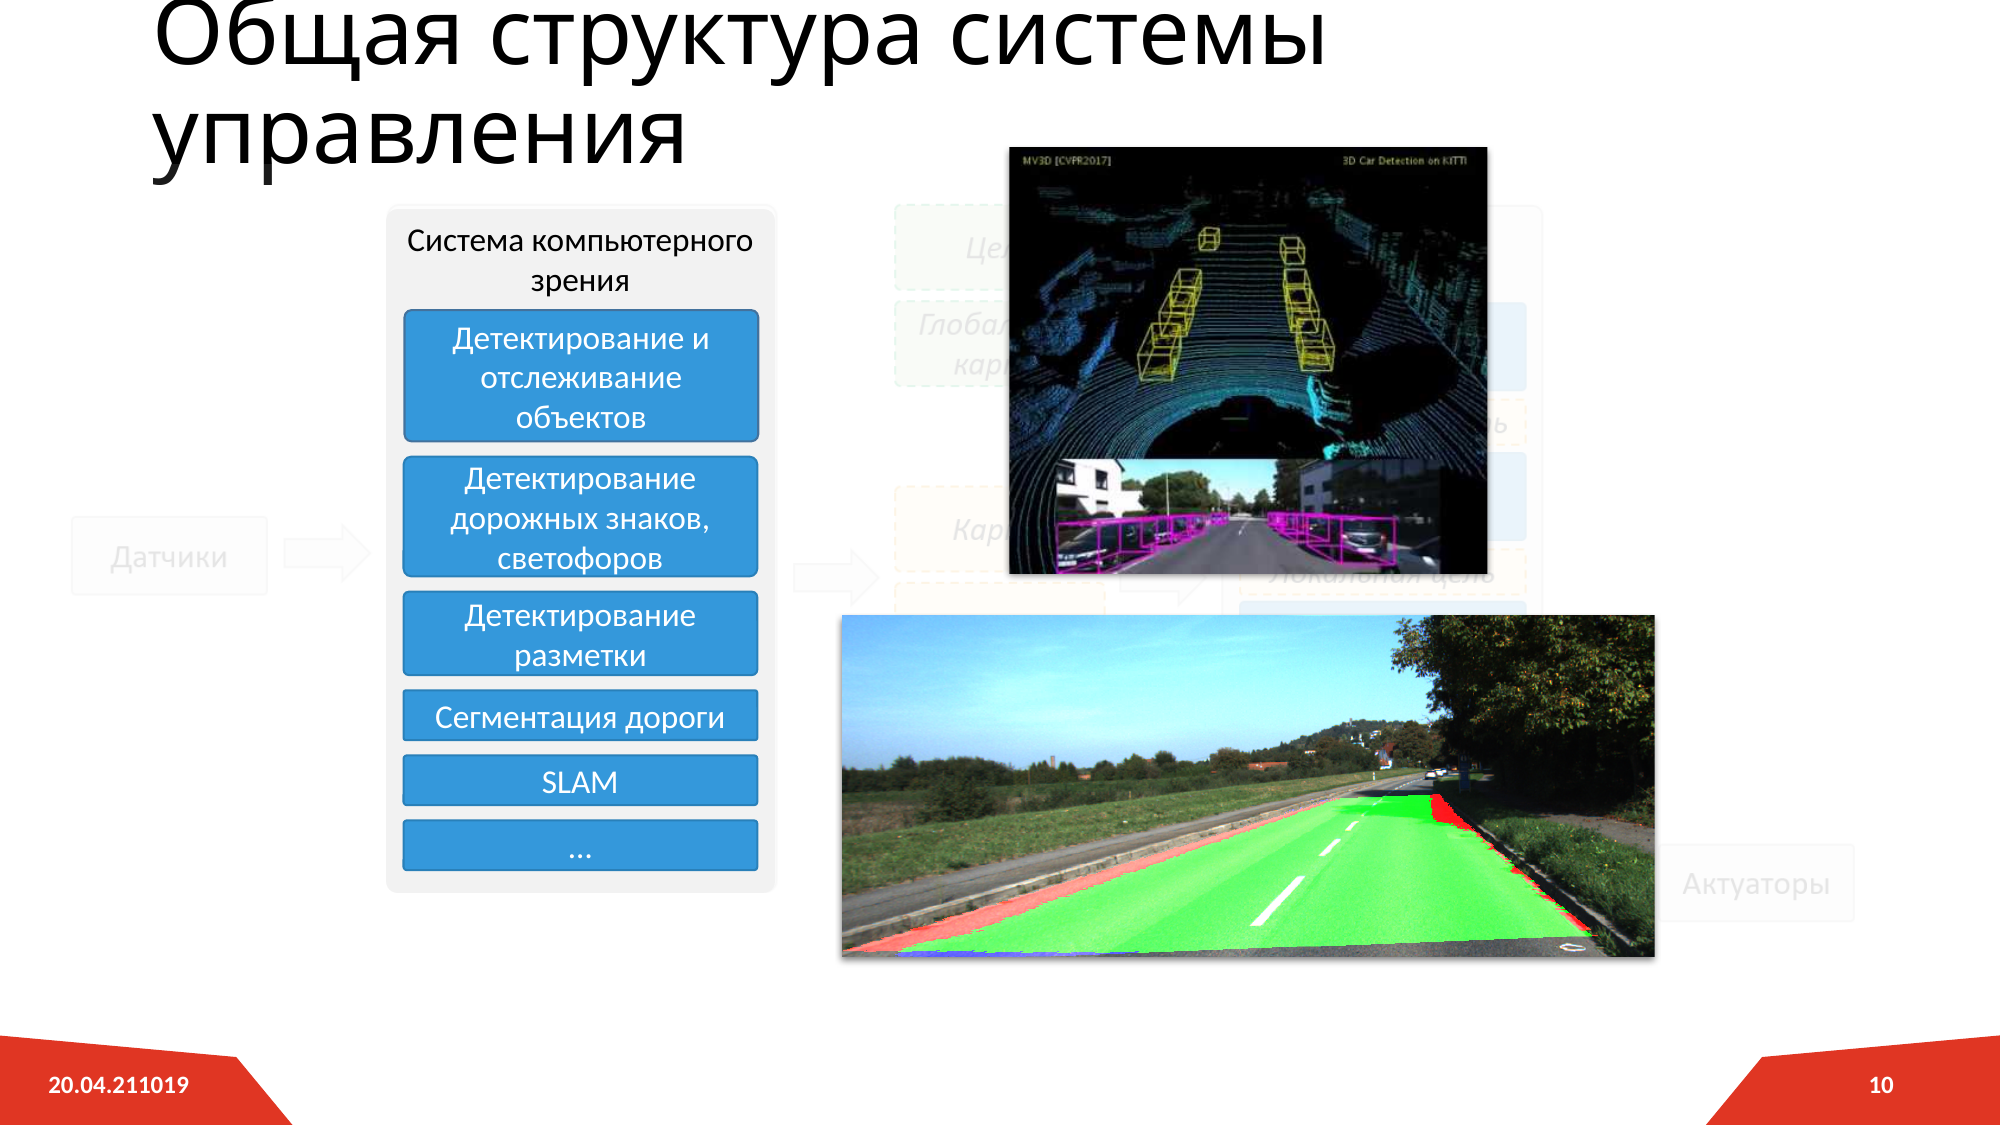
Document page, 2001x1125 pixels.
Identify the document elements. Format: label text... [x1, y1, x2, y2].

picture [842, 615, 1655, 957]
picture [1009, 147, 1488, 574]
text_box [46, 163, 1882, 984]
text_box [386, 209, 775, 893]
title Общая структура системы управления [137, 21, 1863, 148]
slide_number 10 [1762, 1042, 2000, 1125]
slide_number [0, 1042, 238, 1125]
